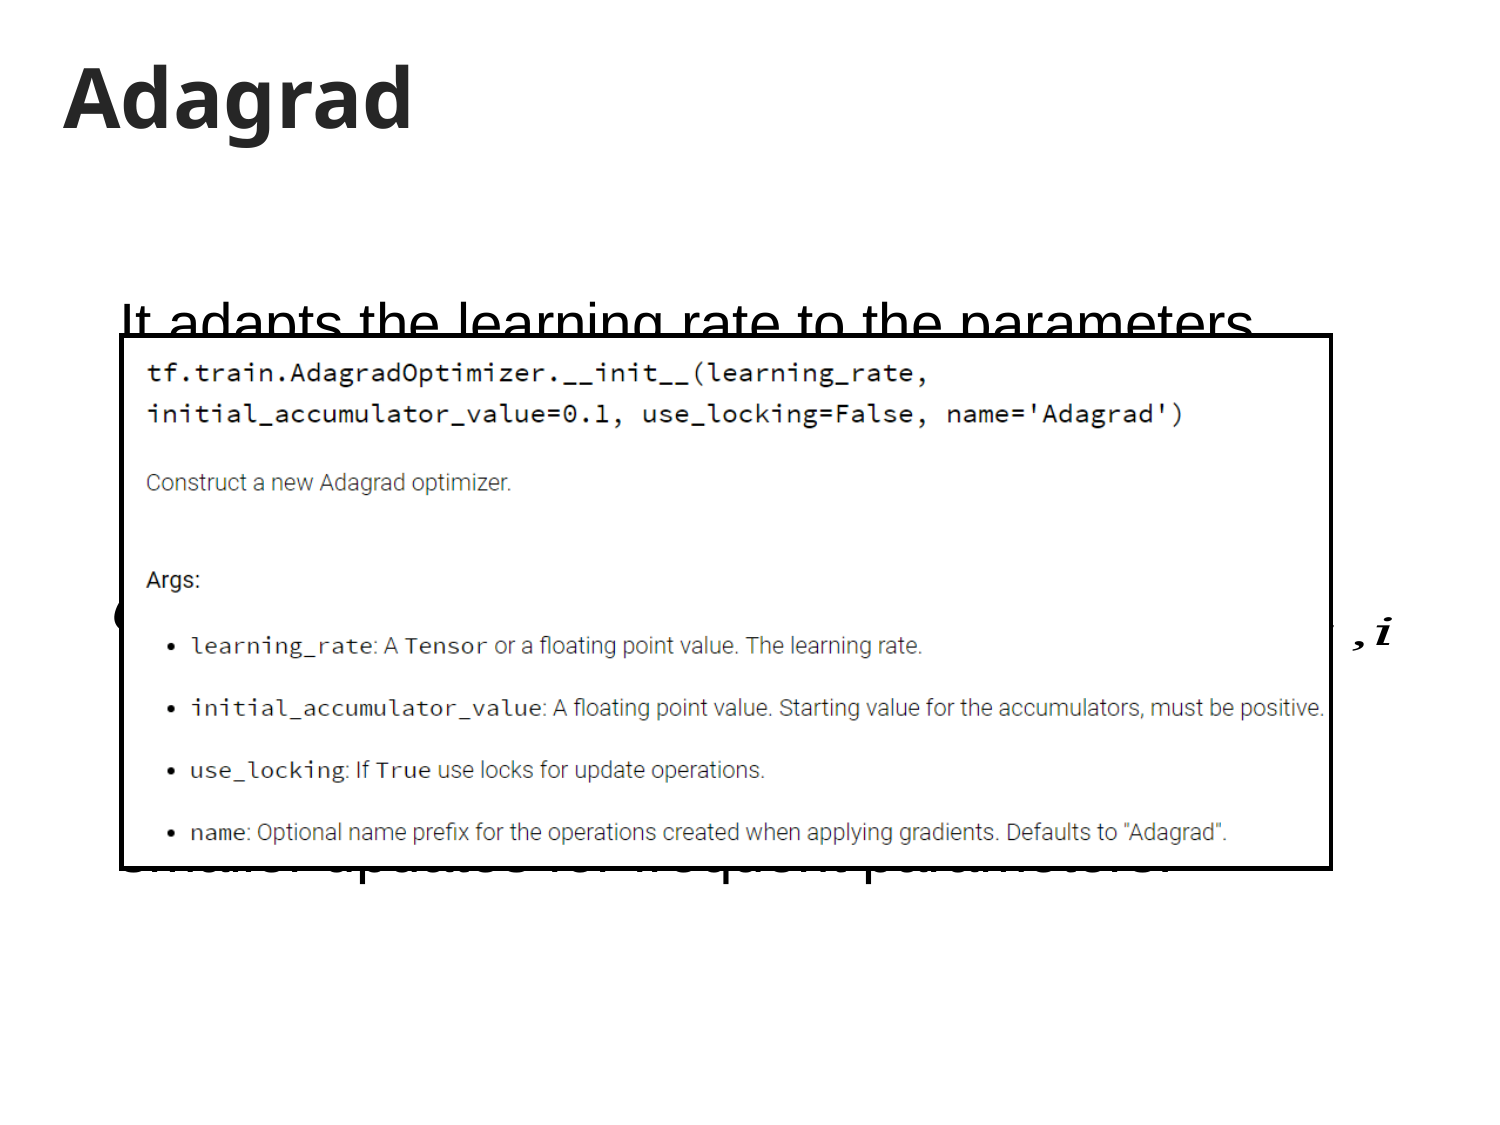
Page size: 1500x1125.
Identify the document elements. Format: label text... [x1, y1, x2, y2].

text_box Performing larger updates for infrequent and smaller updates for frequent parameters. [105, 736, 1400, 892]
text_box It adapts the learning rate to the parameters, performing larger updates for infrequent and smaller updates for frequent parameters. [105, 278, 1400, 504]
picture [123, 337, 1329, 867]
title Adagrad [48, 41, 1456, 149]
